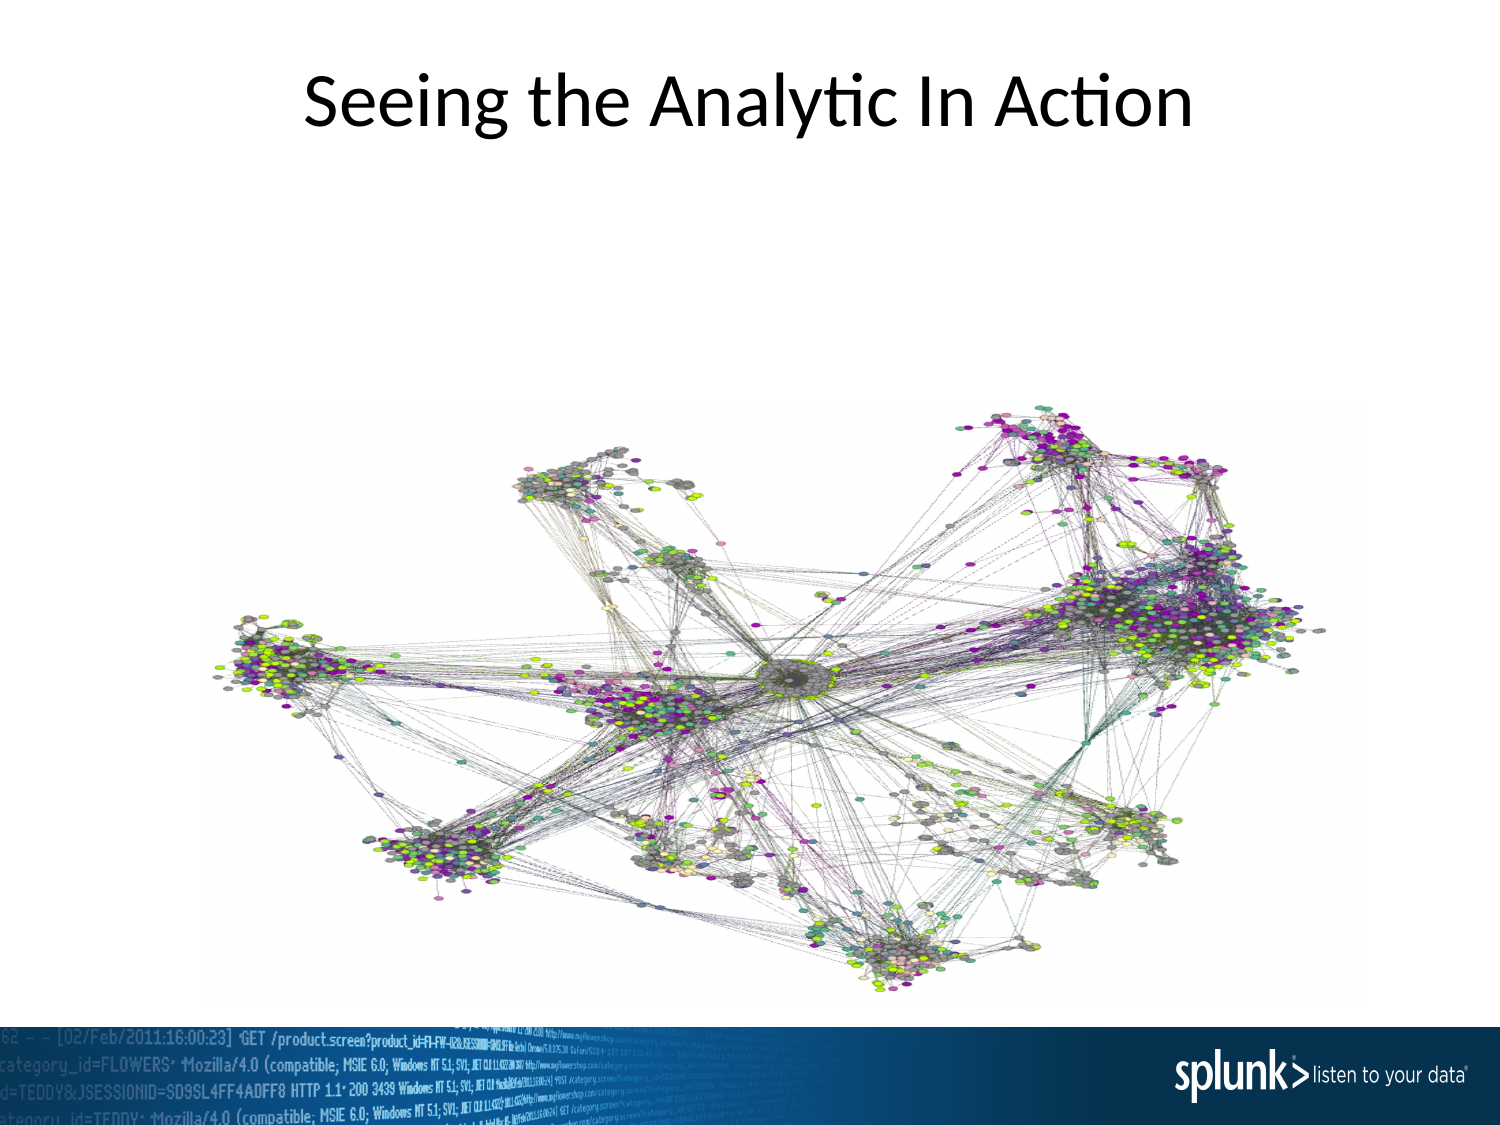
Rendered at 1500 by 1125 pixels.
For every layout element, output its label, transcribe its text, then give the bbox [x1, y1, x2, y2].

title Seeing the Analytic In Action [0, 2, 1500, 190]
picture [200, 403, 1366, 1002]
picture [0, 1027, 1500, 1125]
